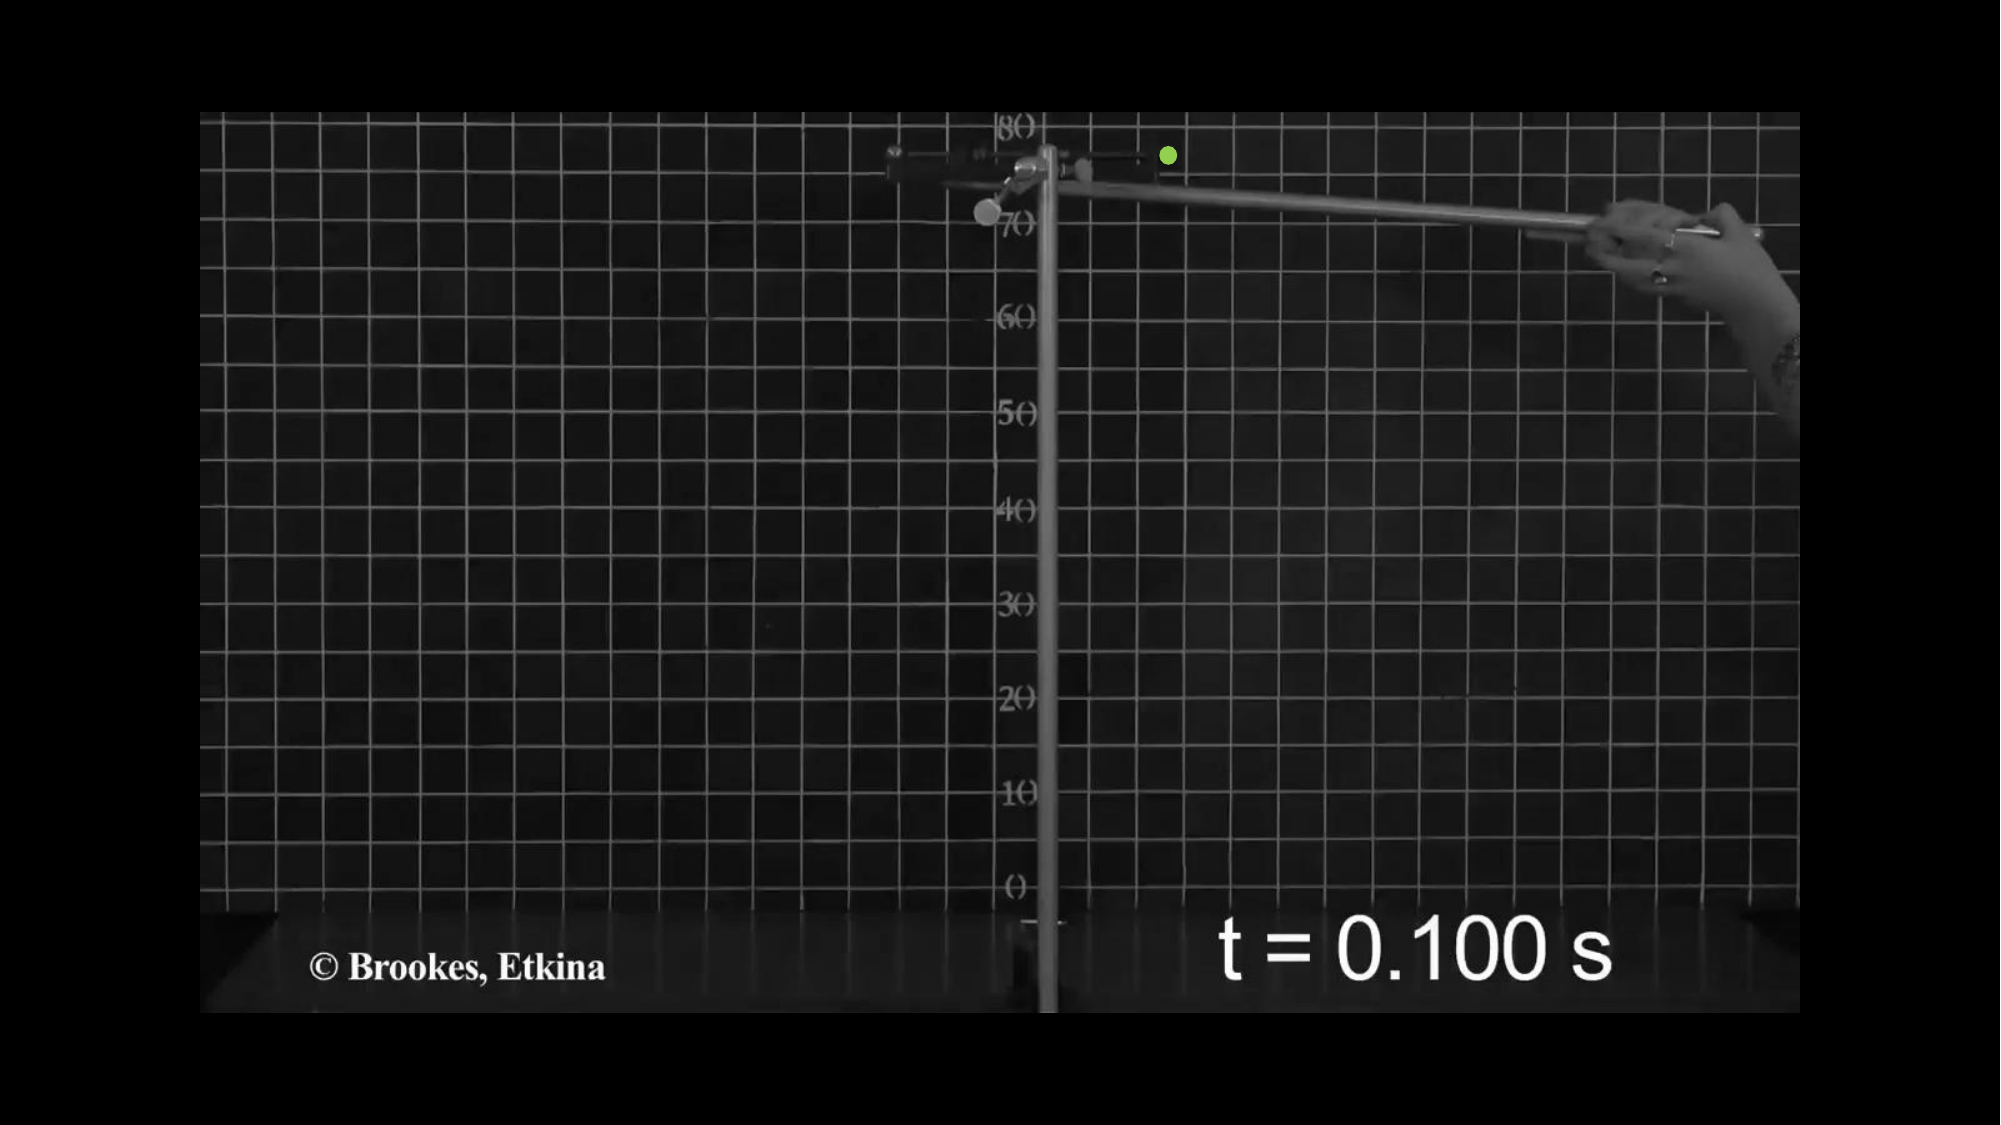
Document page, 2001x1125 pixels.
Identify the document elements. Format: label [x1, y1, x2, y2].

picture [199, 112, 1800, 1013]
